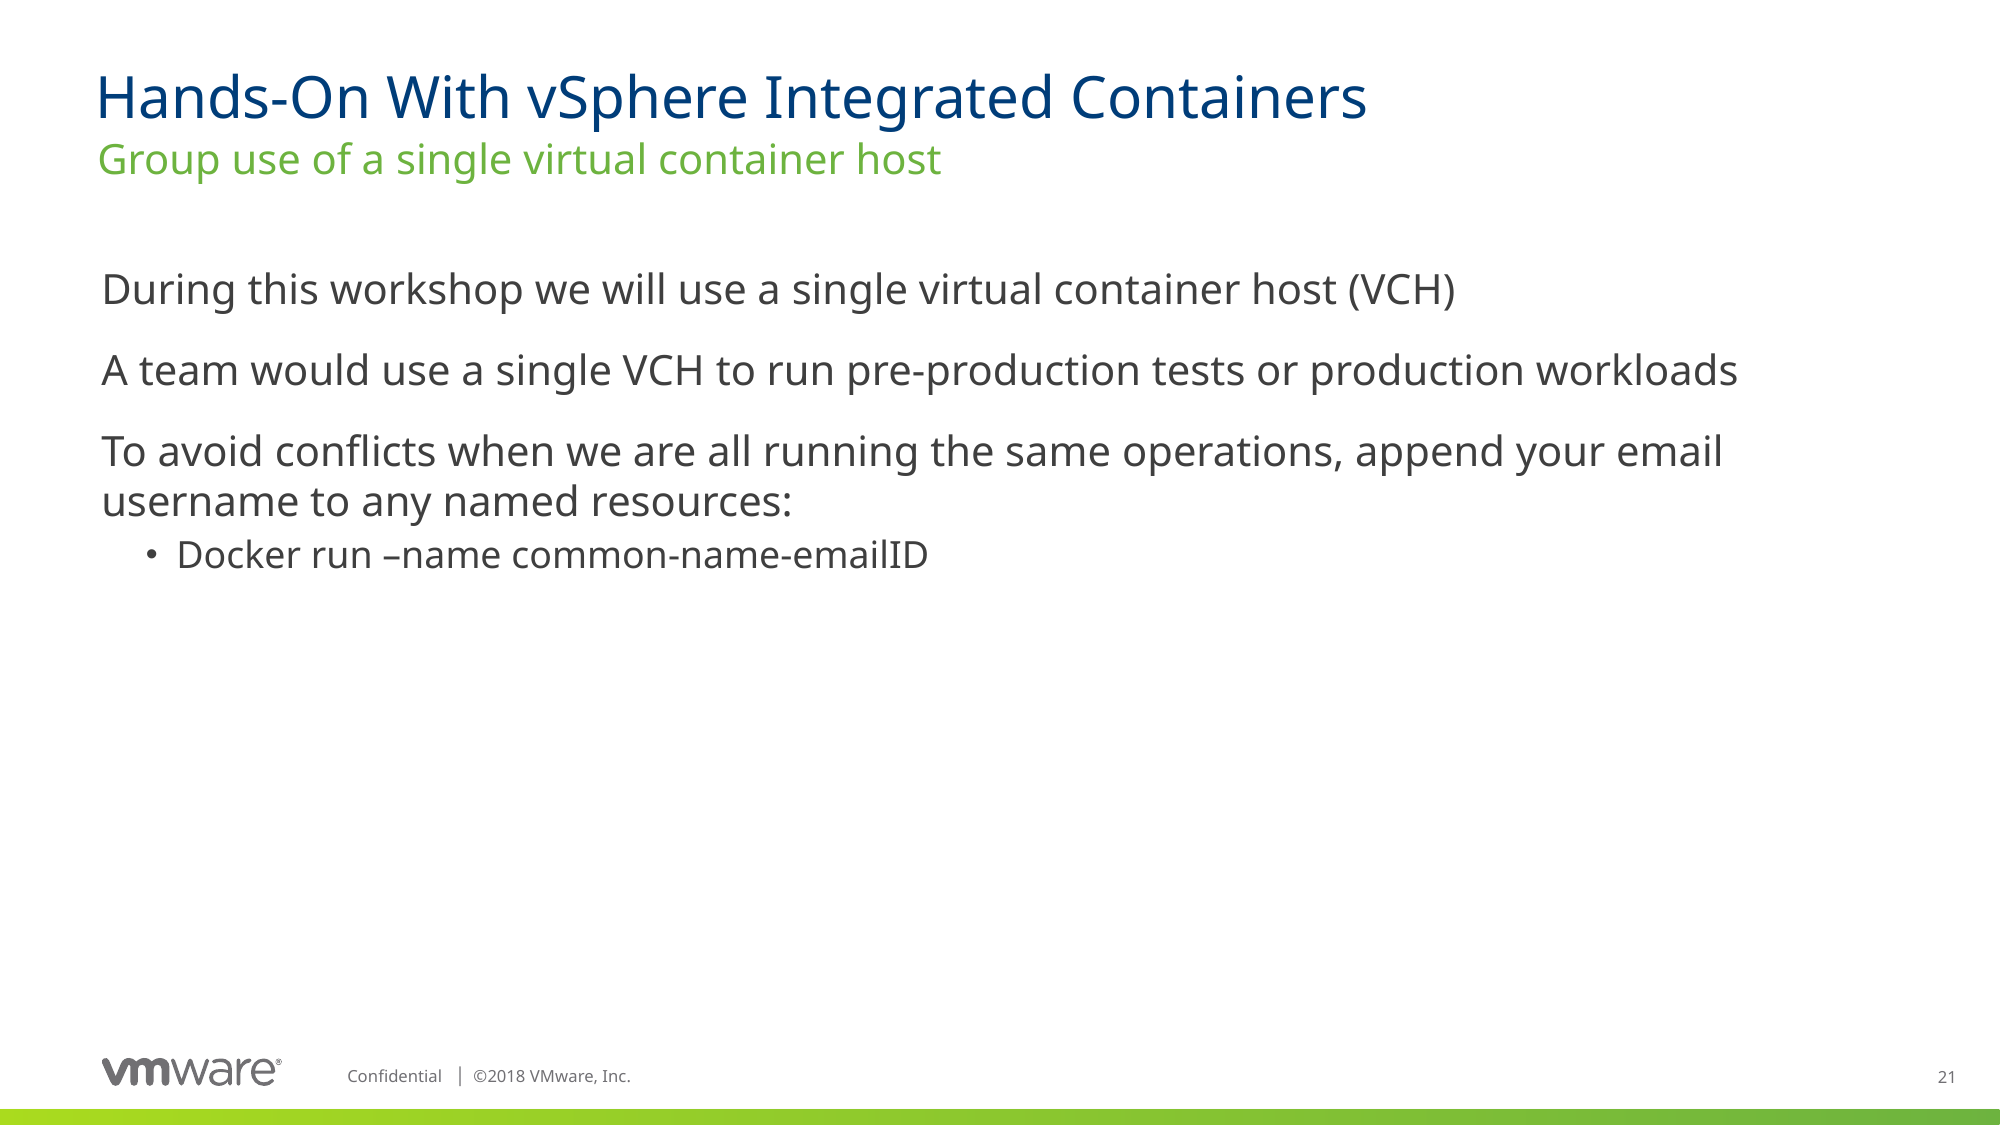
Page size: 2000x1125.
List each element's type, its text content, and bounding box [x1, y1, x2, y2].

list During this workshop we will use a single virtual container host (VCH) A team would use a single VCH to run pre-production tests or production workloads To avoid conflicts when we are all running the same operations, append your email username to any named resources: Docker run –name common-name-emailID [101, 262, 1902, 1013]
subtitle Group use of a single virtual container host [97, 133, 1900, 174]
title Hands-On With vSphere Integrated Containers [95, 67, 1900, 131]
